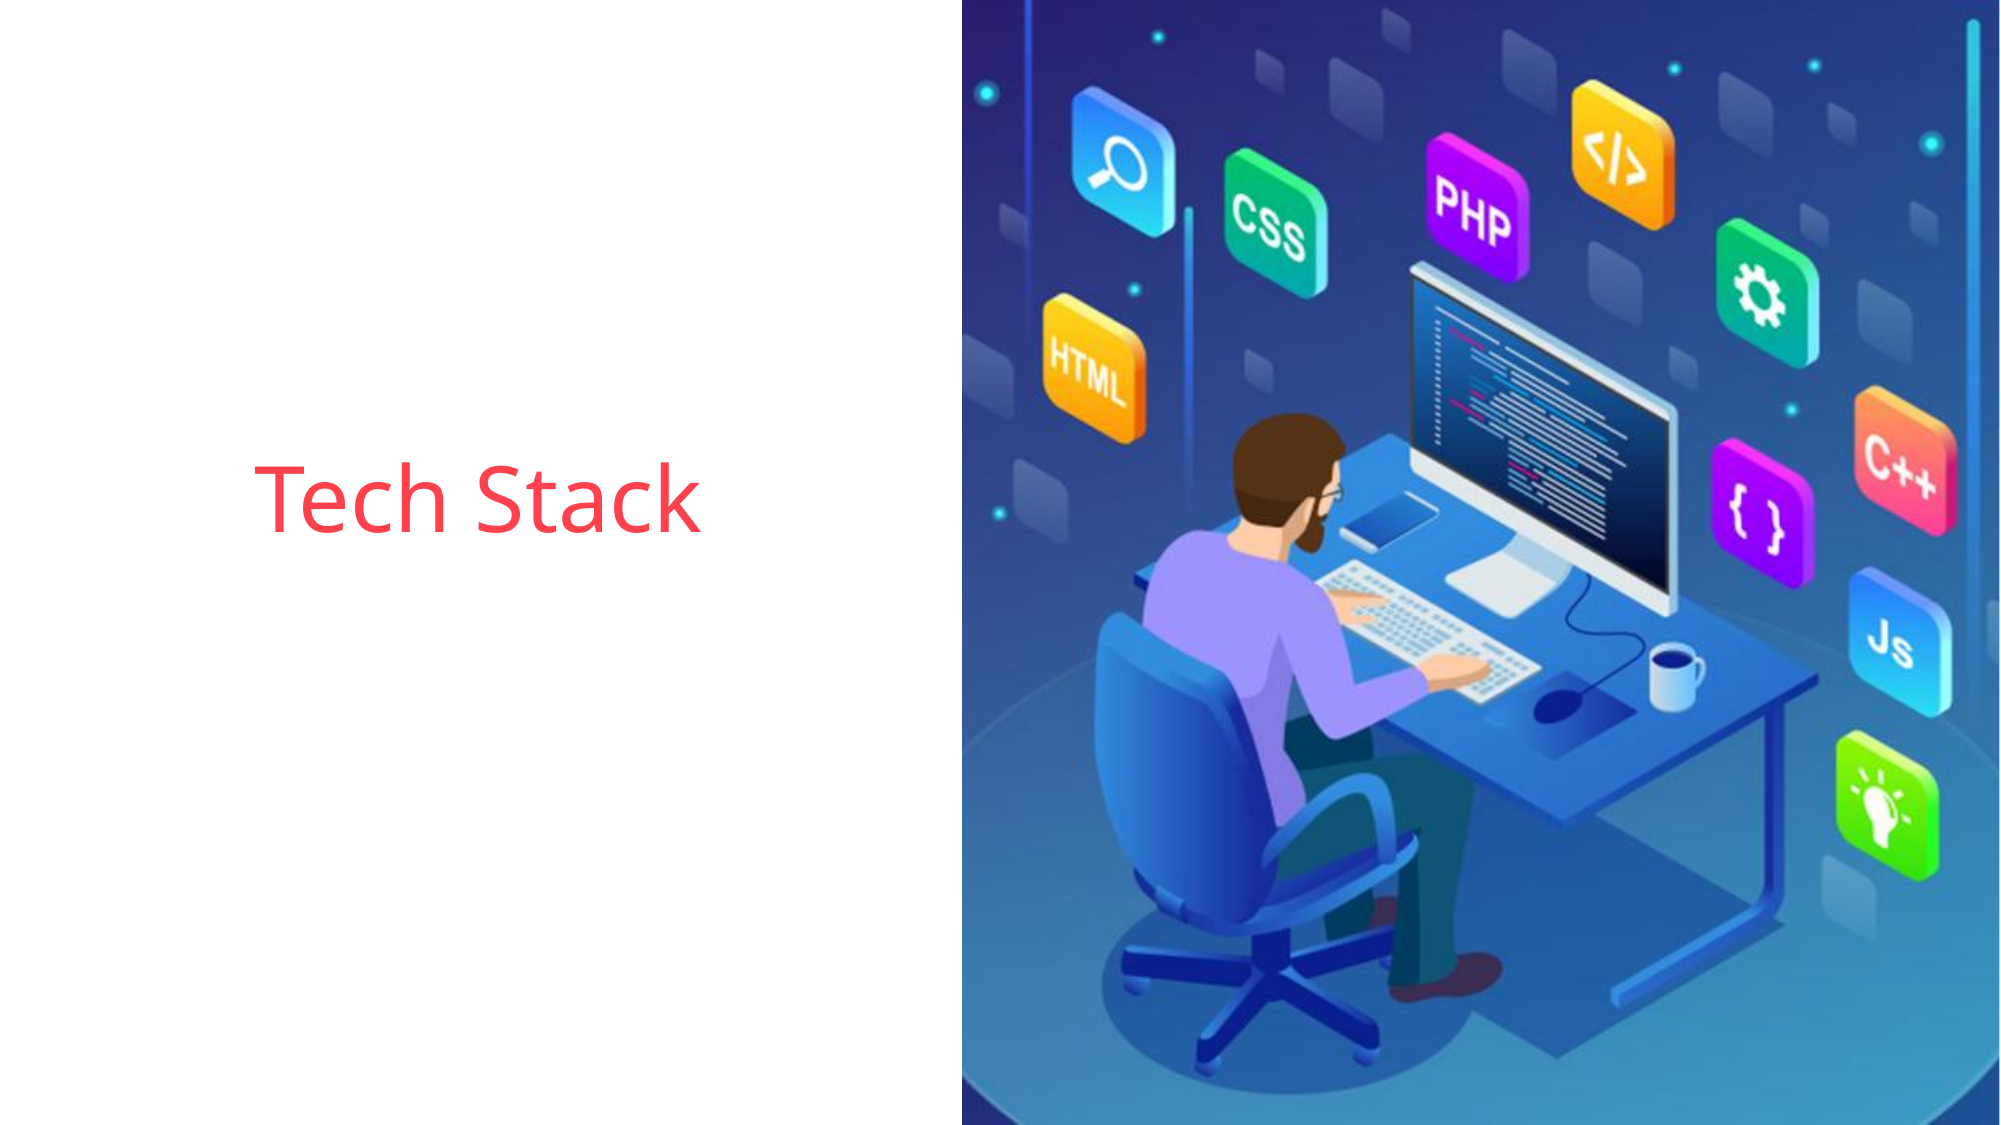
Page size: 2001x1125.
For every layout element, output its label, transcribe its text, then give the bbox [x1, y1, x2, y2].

picture [961, 0, 2000, 1125]
title Tech Stack [254, 441, 722, 537]
